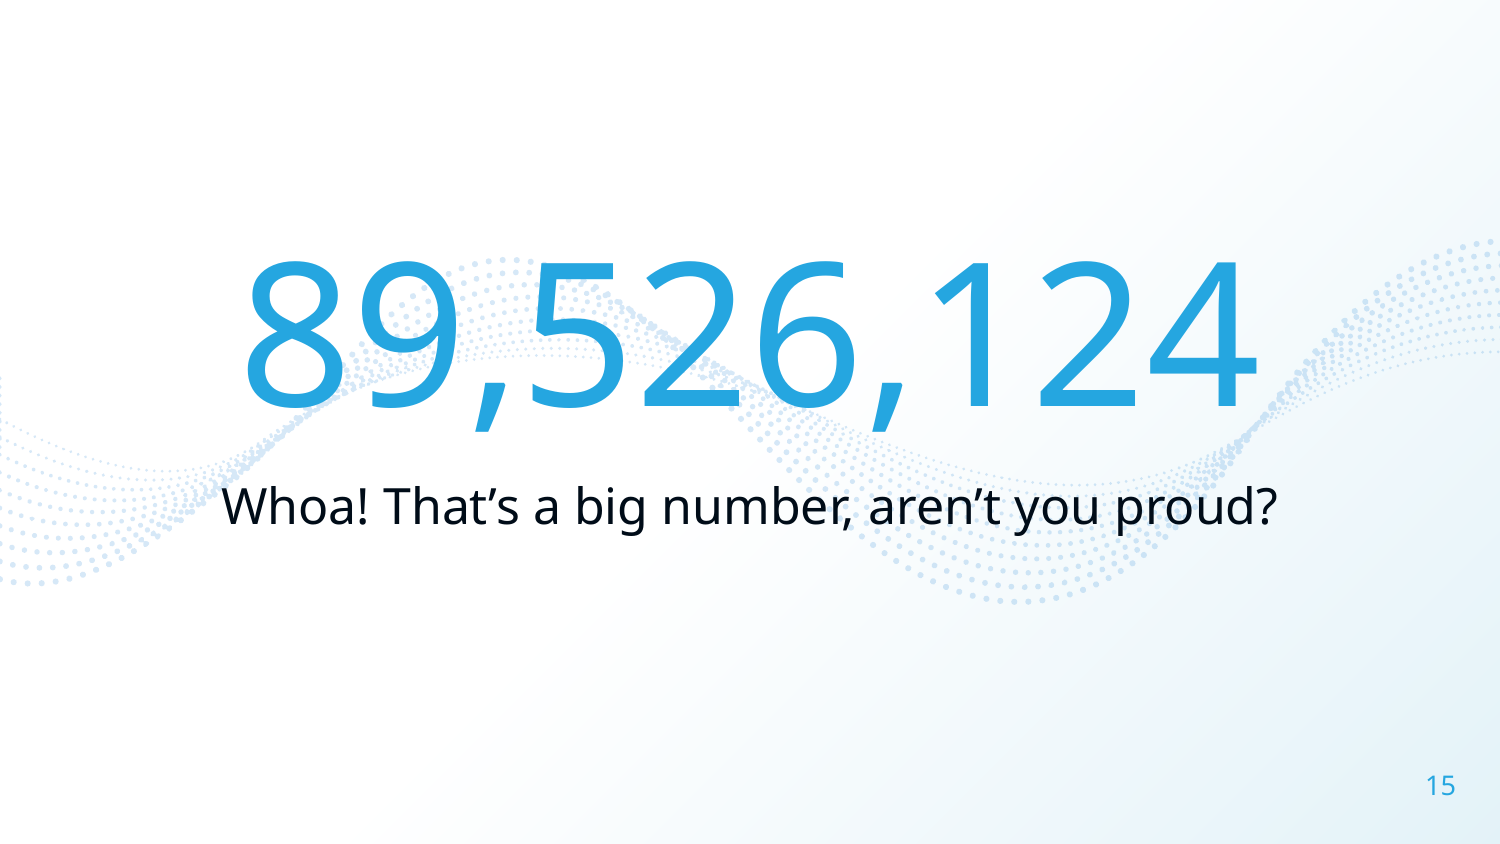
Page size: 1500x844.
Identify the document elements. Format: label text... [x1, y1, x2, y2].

slide_number ‹#› [1366, 754, 1457, 819]
subtitle Whoa! That’s a big number, aren’t you proud? [170, 465, 1330, 595]
title 89,526,124 [170, 259, 1330, 450]
